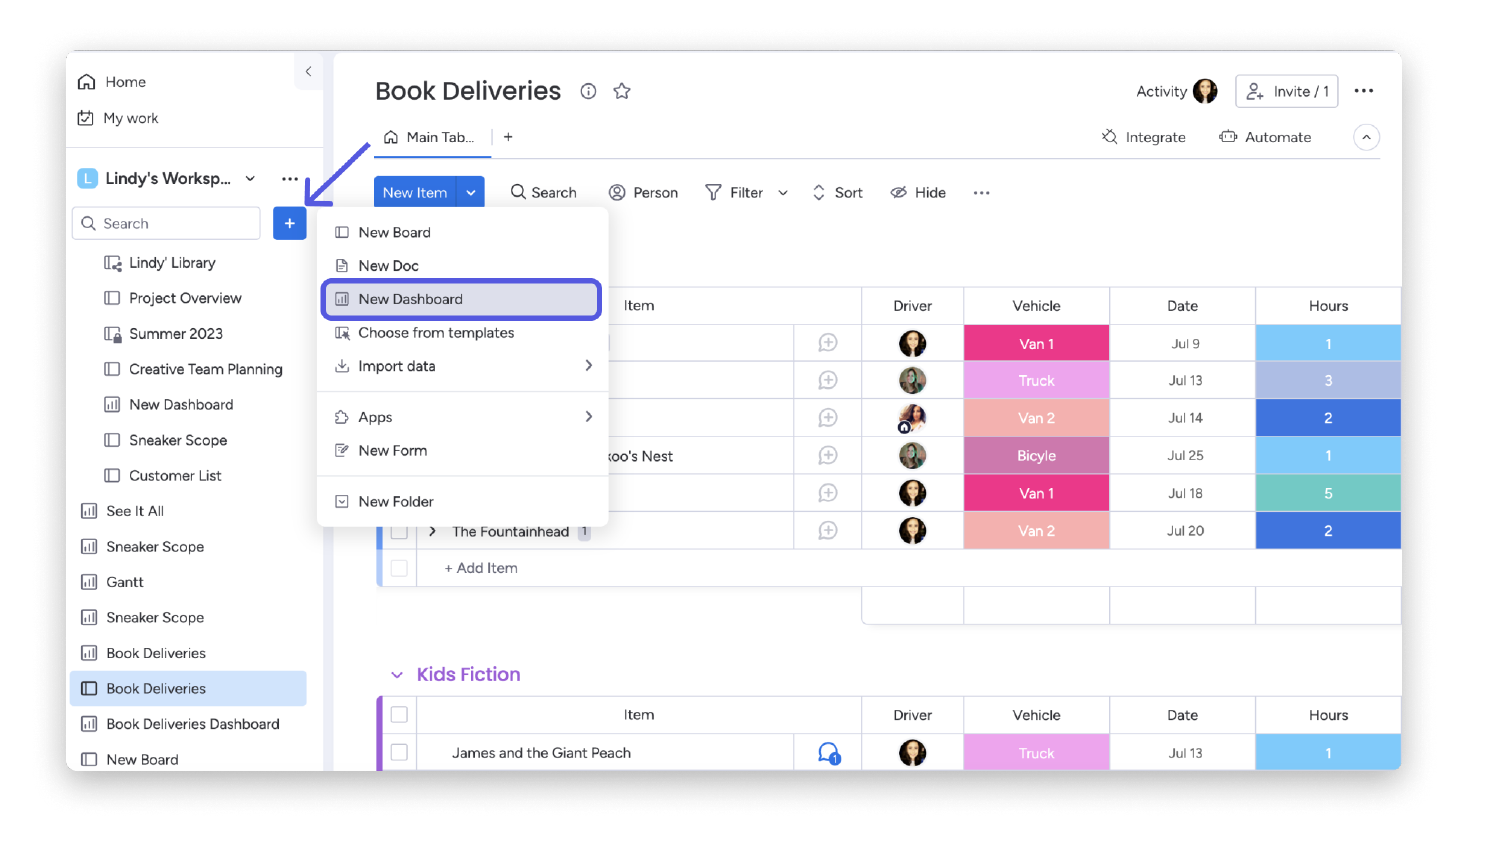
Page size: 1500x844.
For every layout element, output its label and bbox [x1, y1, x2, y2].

picture [27, 24, 1440, 819]
